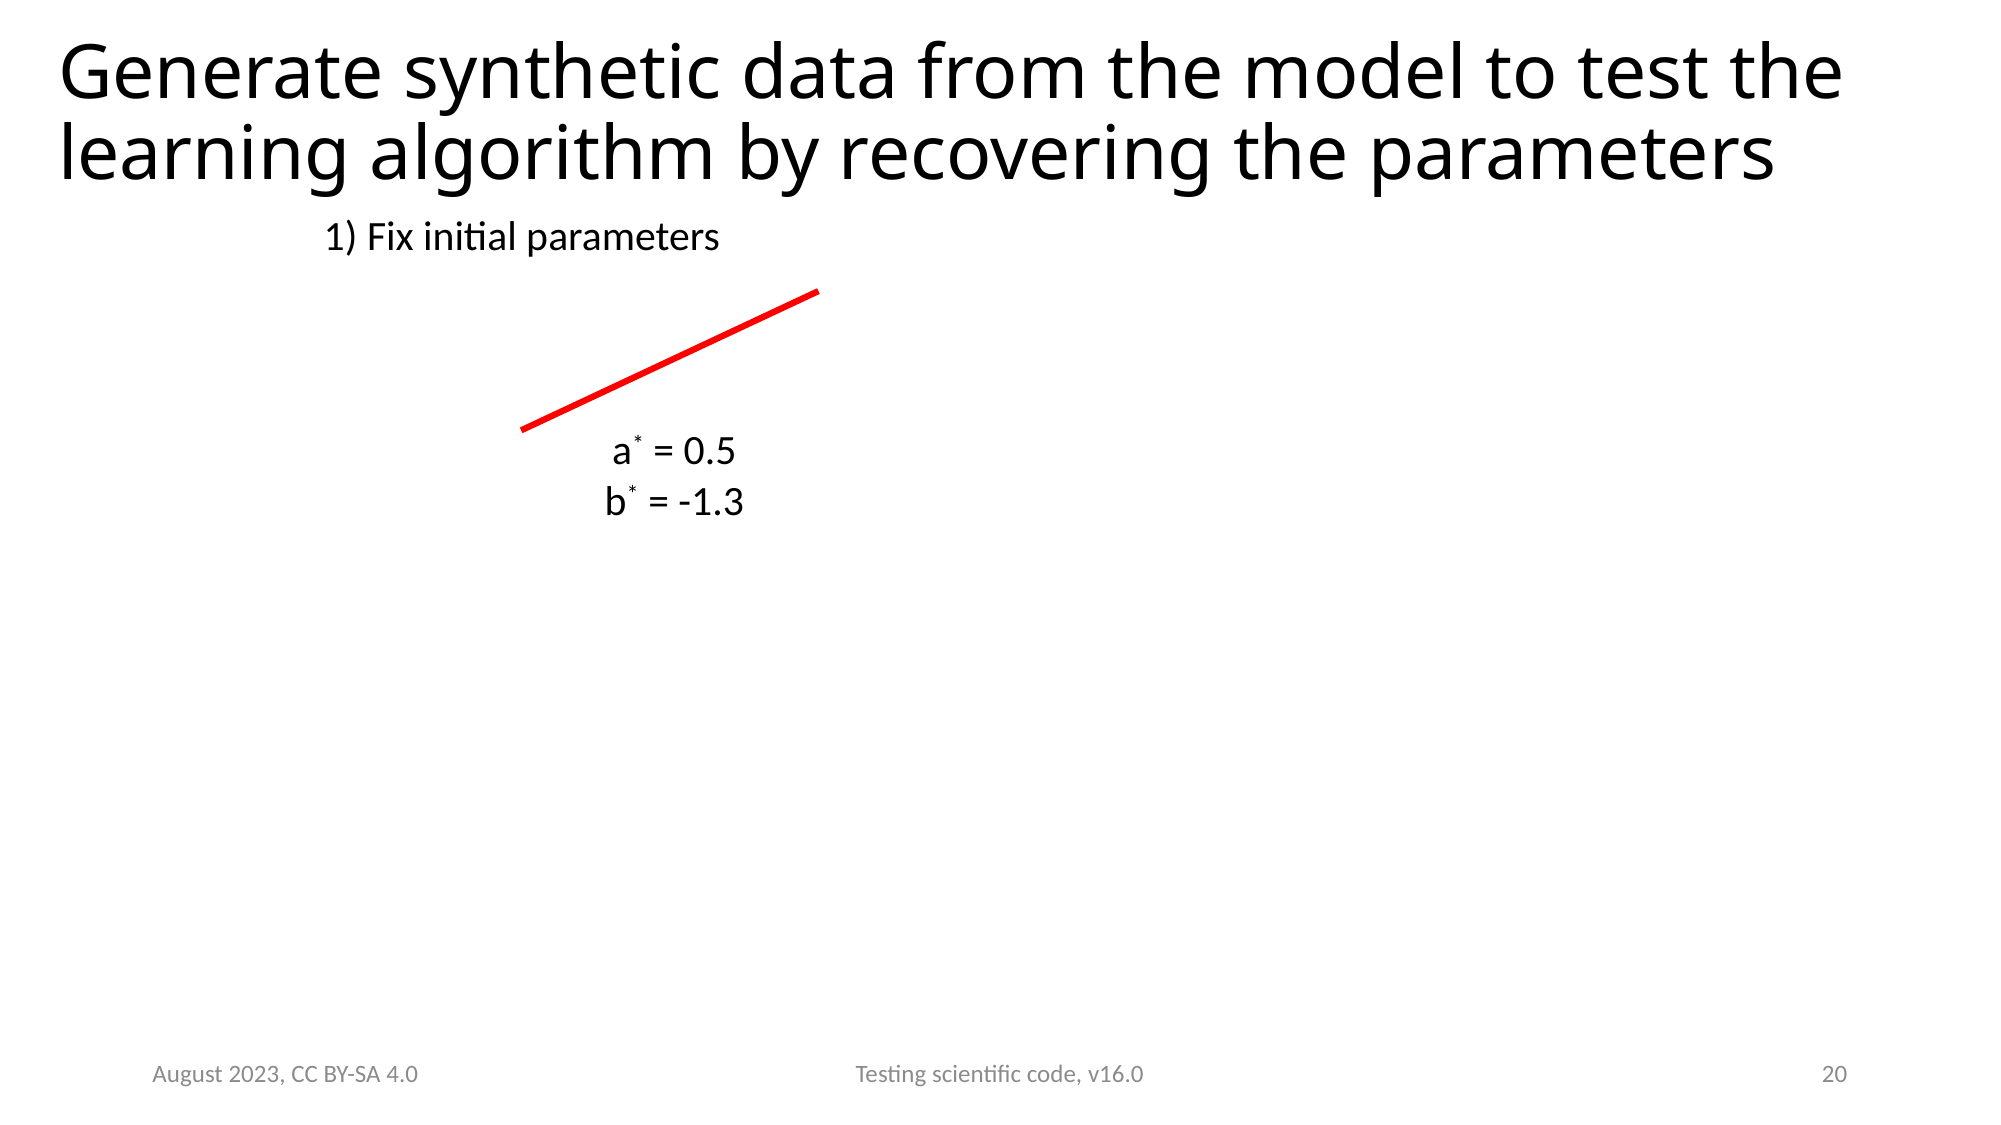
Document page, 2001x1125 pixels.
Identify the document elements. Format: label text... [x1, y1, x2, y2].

footer Testing scientific code, v16.0 [662, 1042, 1338, 1103]
text_box 1) Fix initial parameters [308, 201, 761, 267]
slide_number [137, 1042, 588, 1103]
text_box a* = 0.5 b* = -1.3 [545, 431, 803, 531]
slide_number 20 [1412, 1042, 1863, 1103]
title Generate synthetic data from the model to test the learning algorithm by recovering the parameters [43, 41, 1863, 190]
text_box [521, 291, 819, 431]
